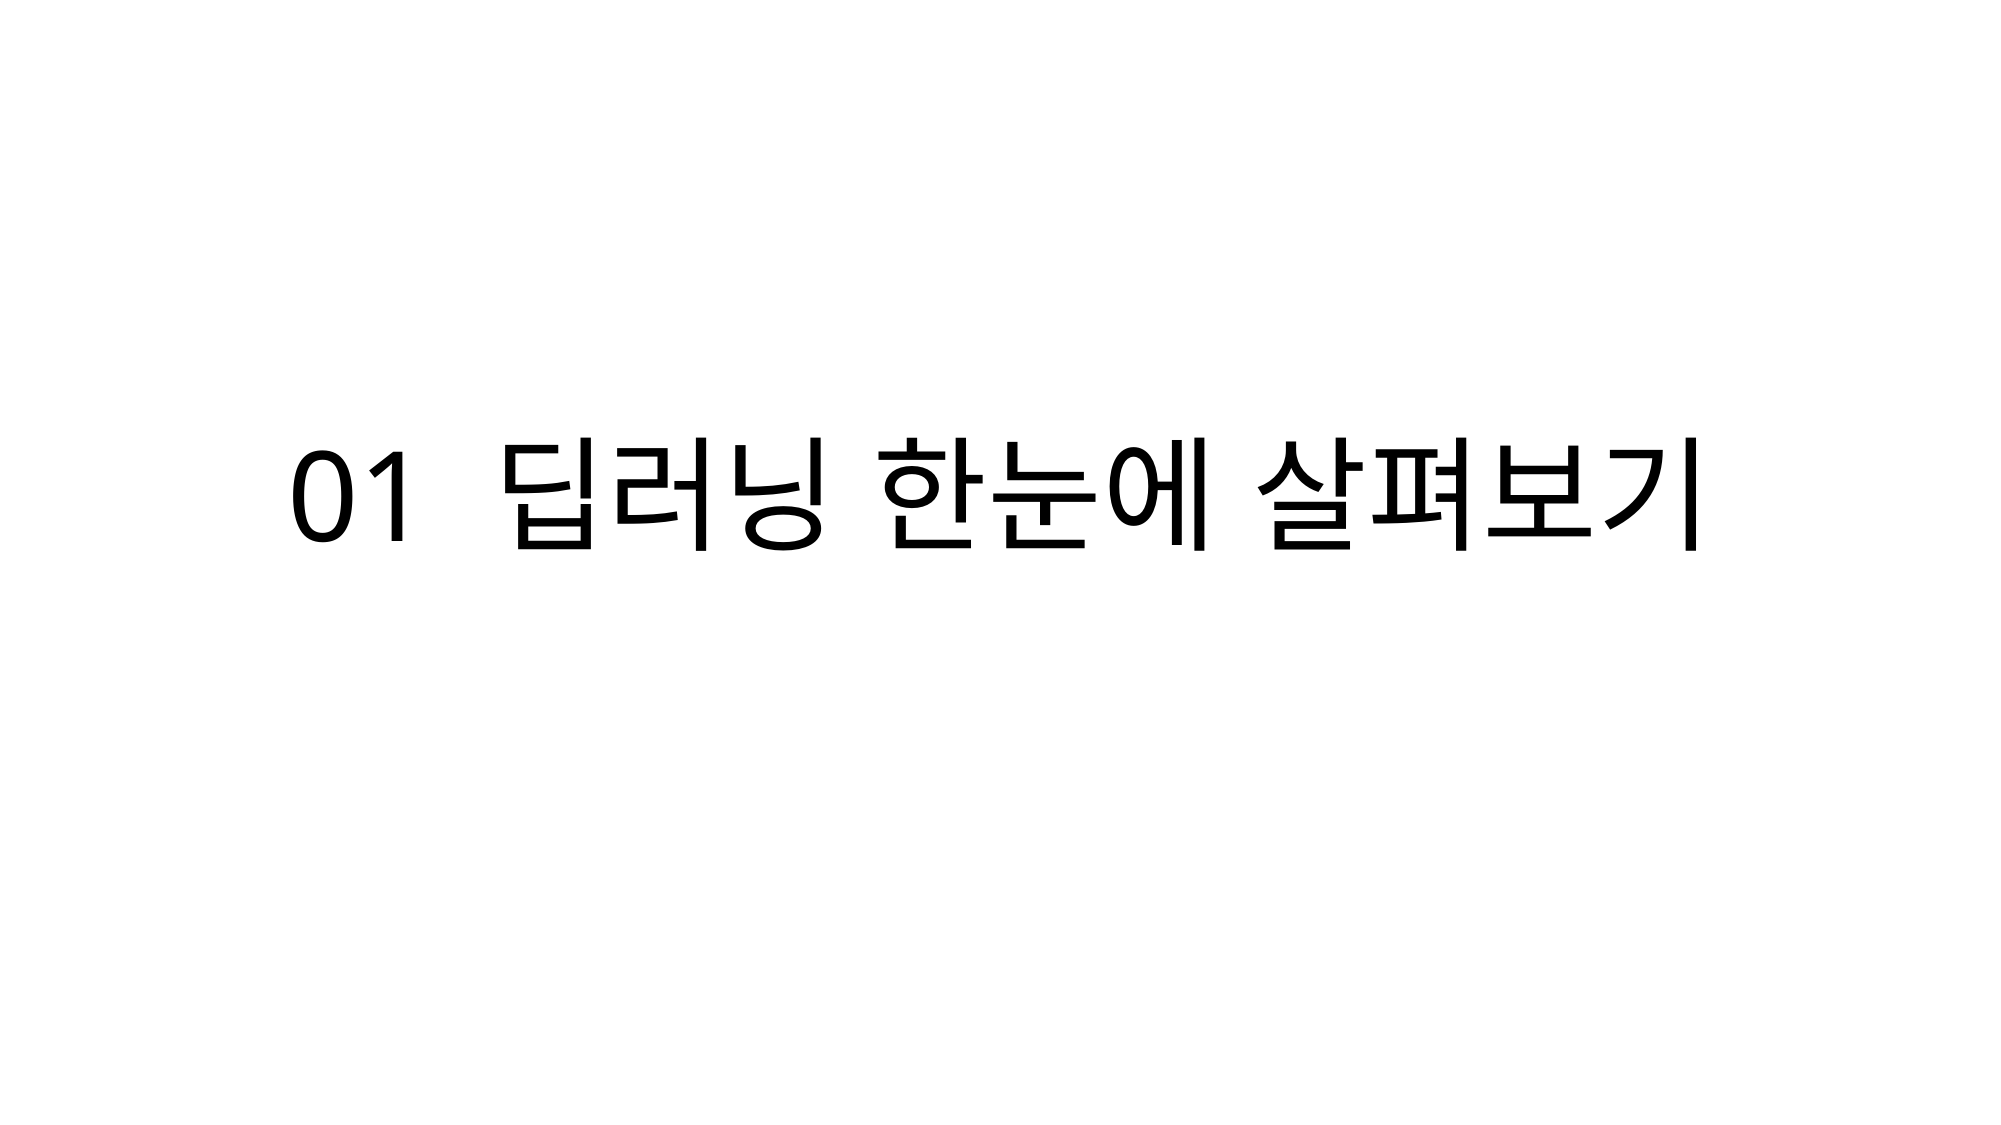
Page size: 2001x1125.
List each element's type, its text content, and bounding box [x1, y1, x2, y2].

title 01 딥러닝 한눈에 살펴보기 [249, 184, 1750, 576]
